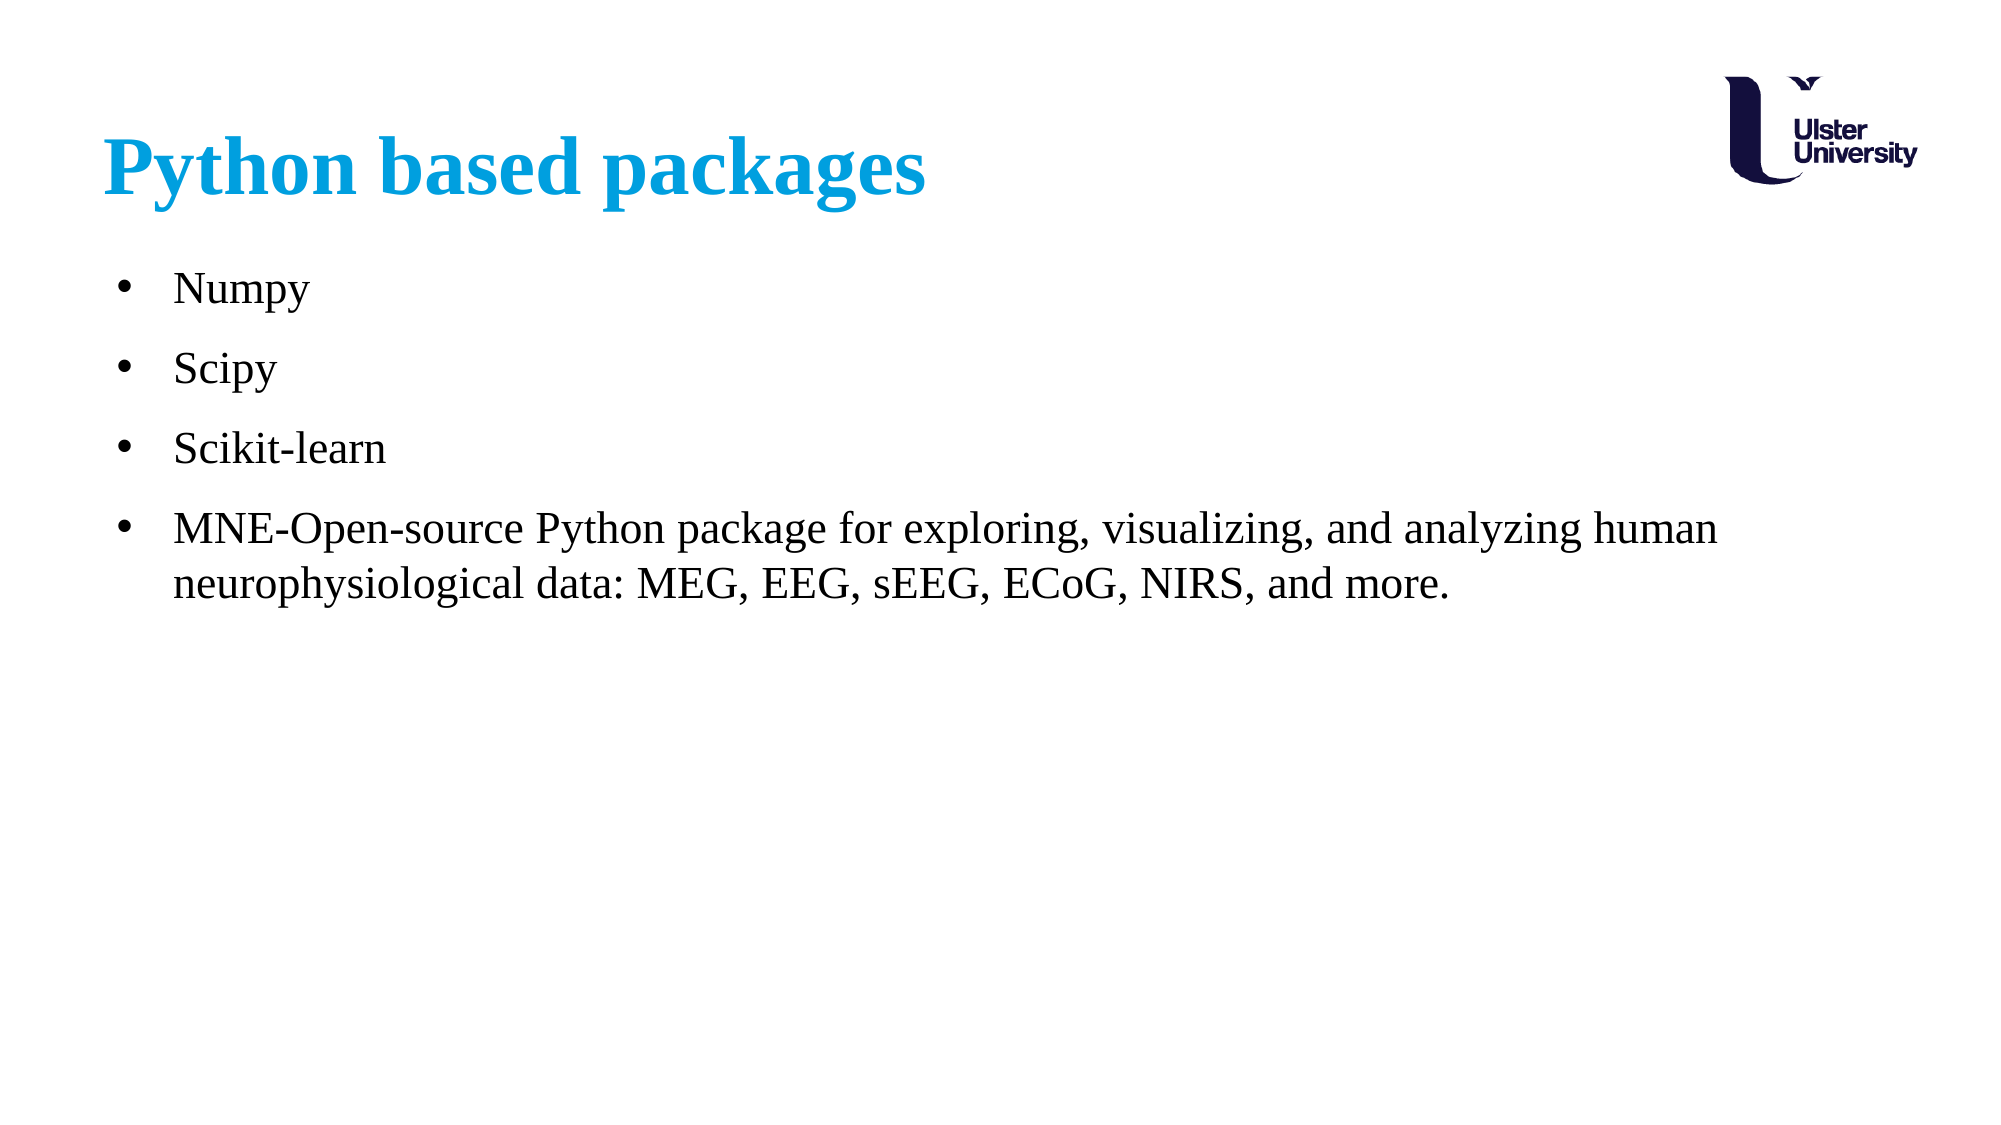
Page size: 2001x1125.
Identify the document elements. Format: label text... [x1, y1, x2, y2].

picture [1688, 33, 1955, 221]
title Python based packages [88, 93, 1693, 221]
text_box Numpy Scipy Scikit-learn MNE-Open-source Python package for exploring, visualizing, and analyzing human neurophysiological data: MEG, EEG, sEEG, ECoG, NIRS, and more. [101, 250, 1871, 751]
